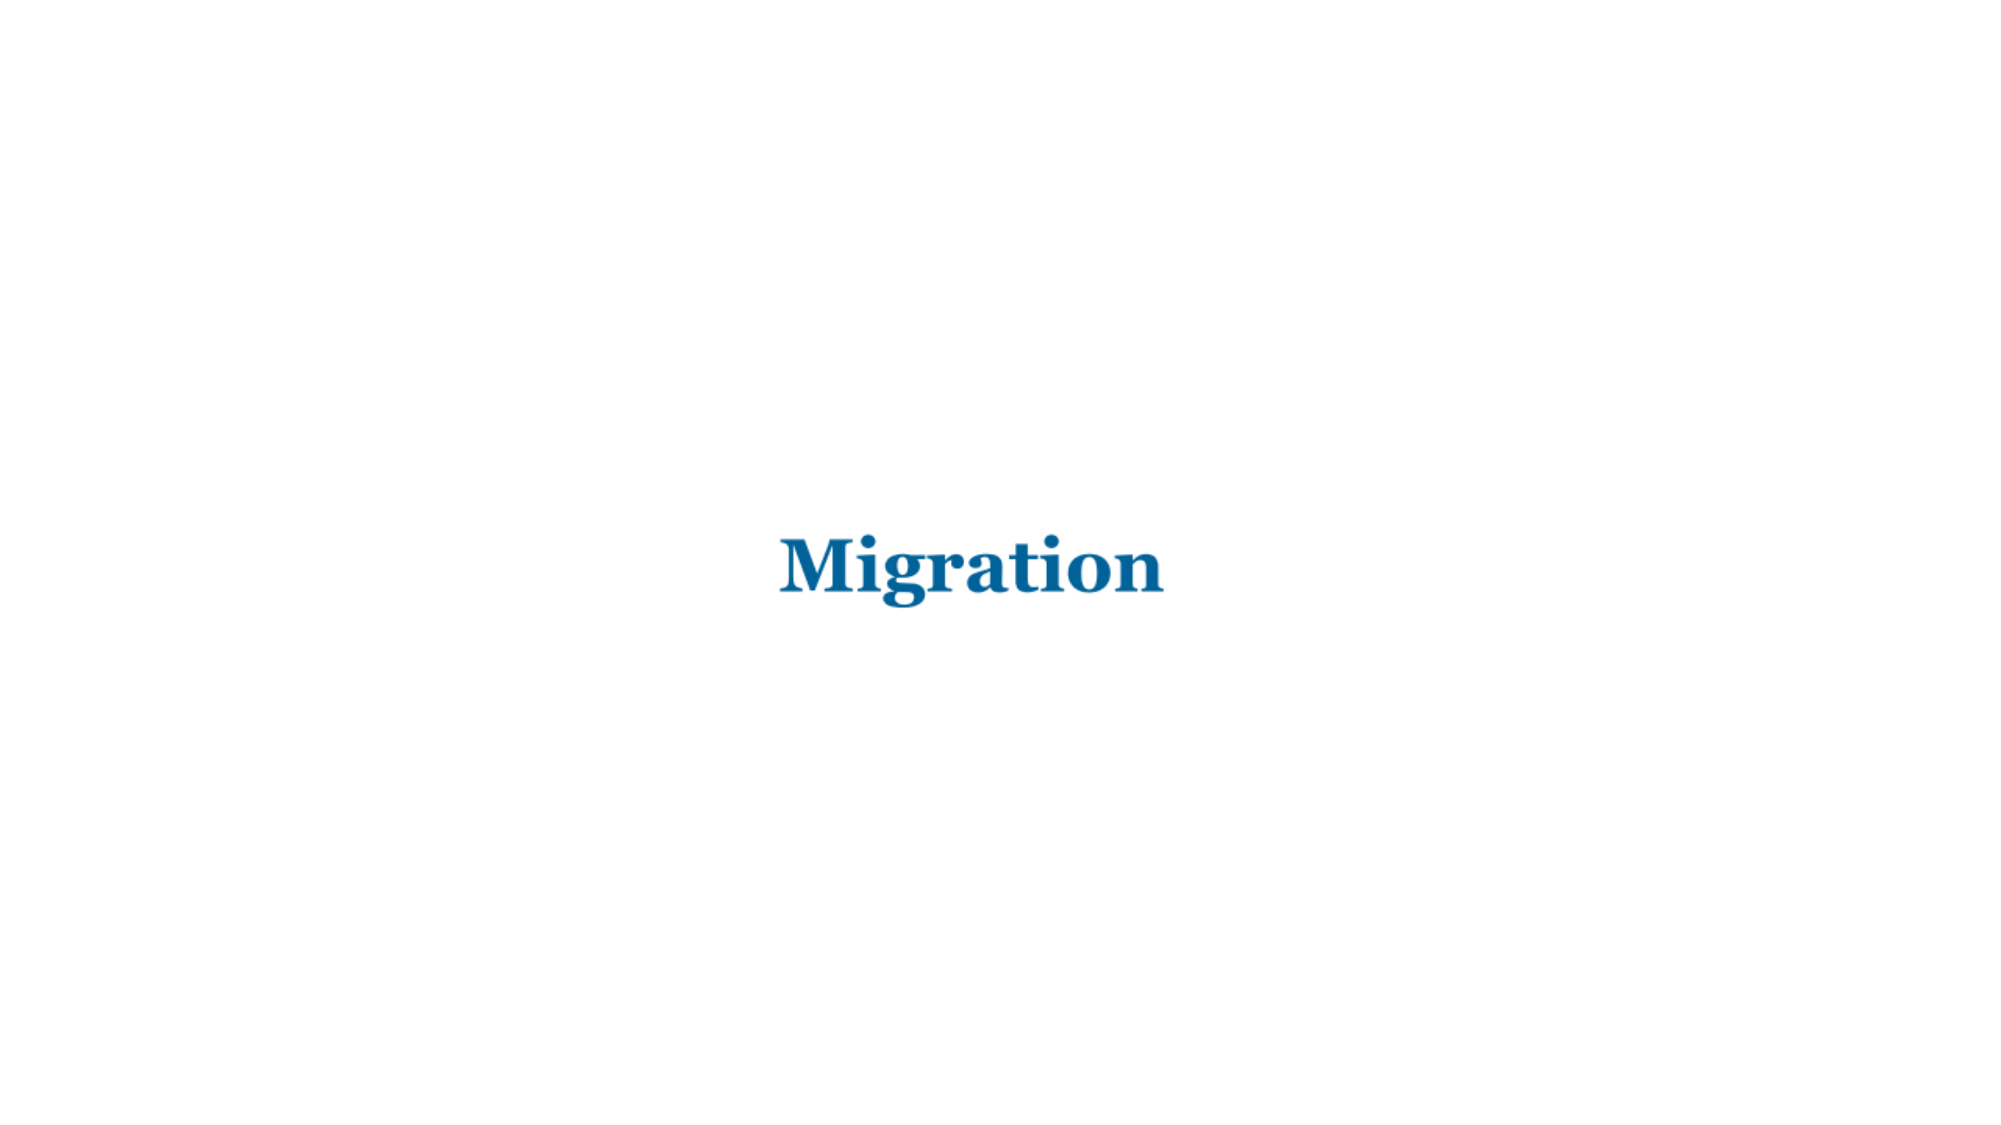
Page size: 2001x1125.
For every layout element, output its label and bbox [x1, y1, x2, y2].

picture [250, 0, 1750, 1125]
